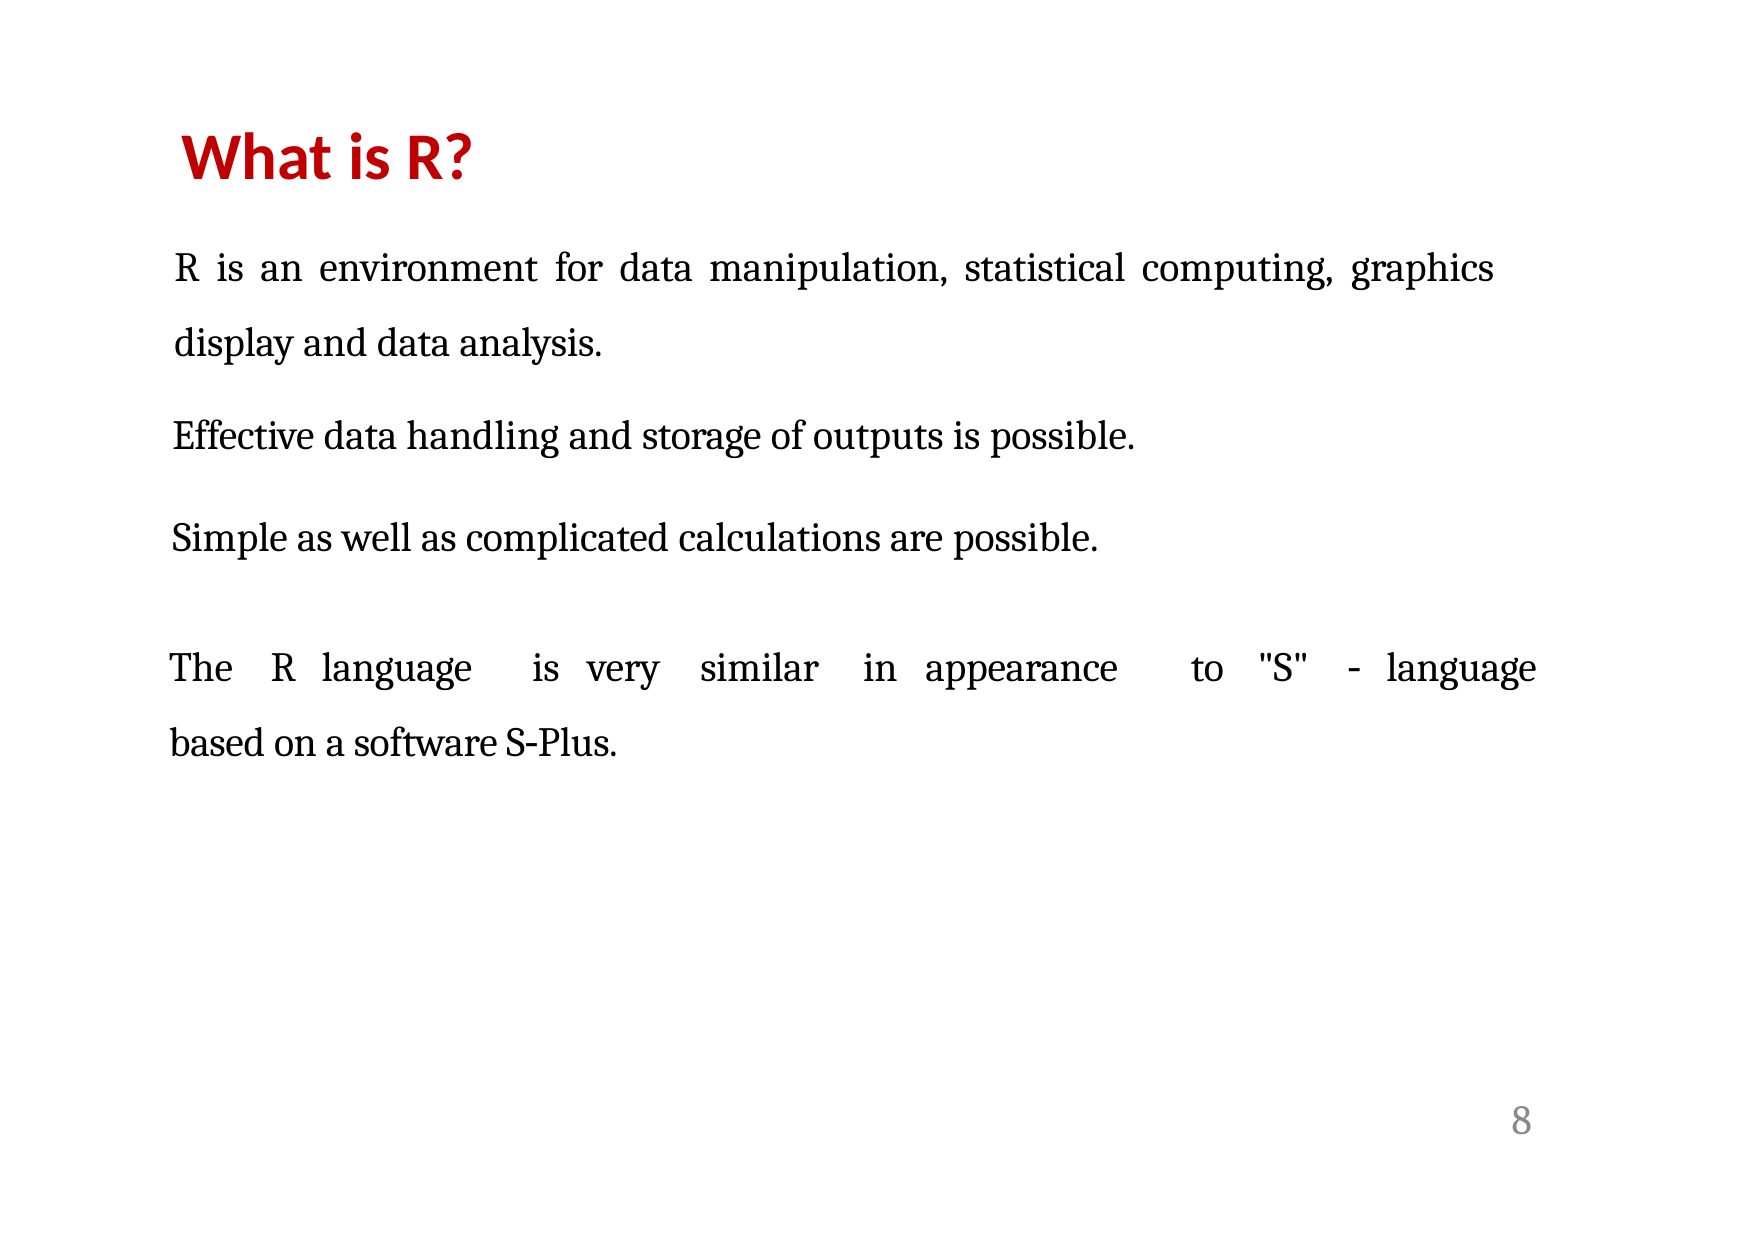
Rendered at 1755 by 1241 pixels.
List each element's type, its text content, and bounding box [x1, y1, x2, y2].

text_box The R language is very similar in appearance to "S" ‐ language based on a software S‐Plus. [152, 607, 1612, 772]
text_box What is R? [166, 105, 1044, 200]
text_box Simple as well as complicated calculations are possible. [170, 507, 1527, 560]
text_box 8 [1505, 1117, 1544, 1144]
title R is an environment for data manipulation, statistical computing, graphics display and data analysis. [170, 212, 1580, 422]
text_box Effective data handling and storage of outputs is possible. [170, 405, 1544, 458]
